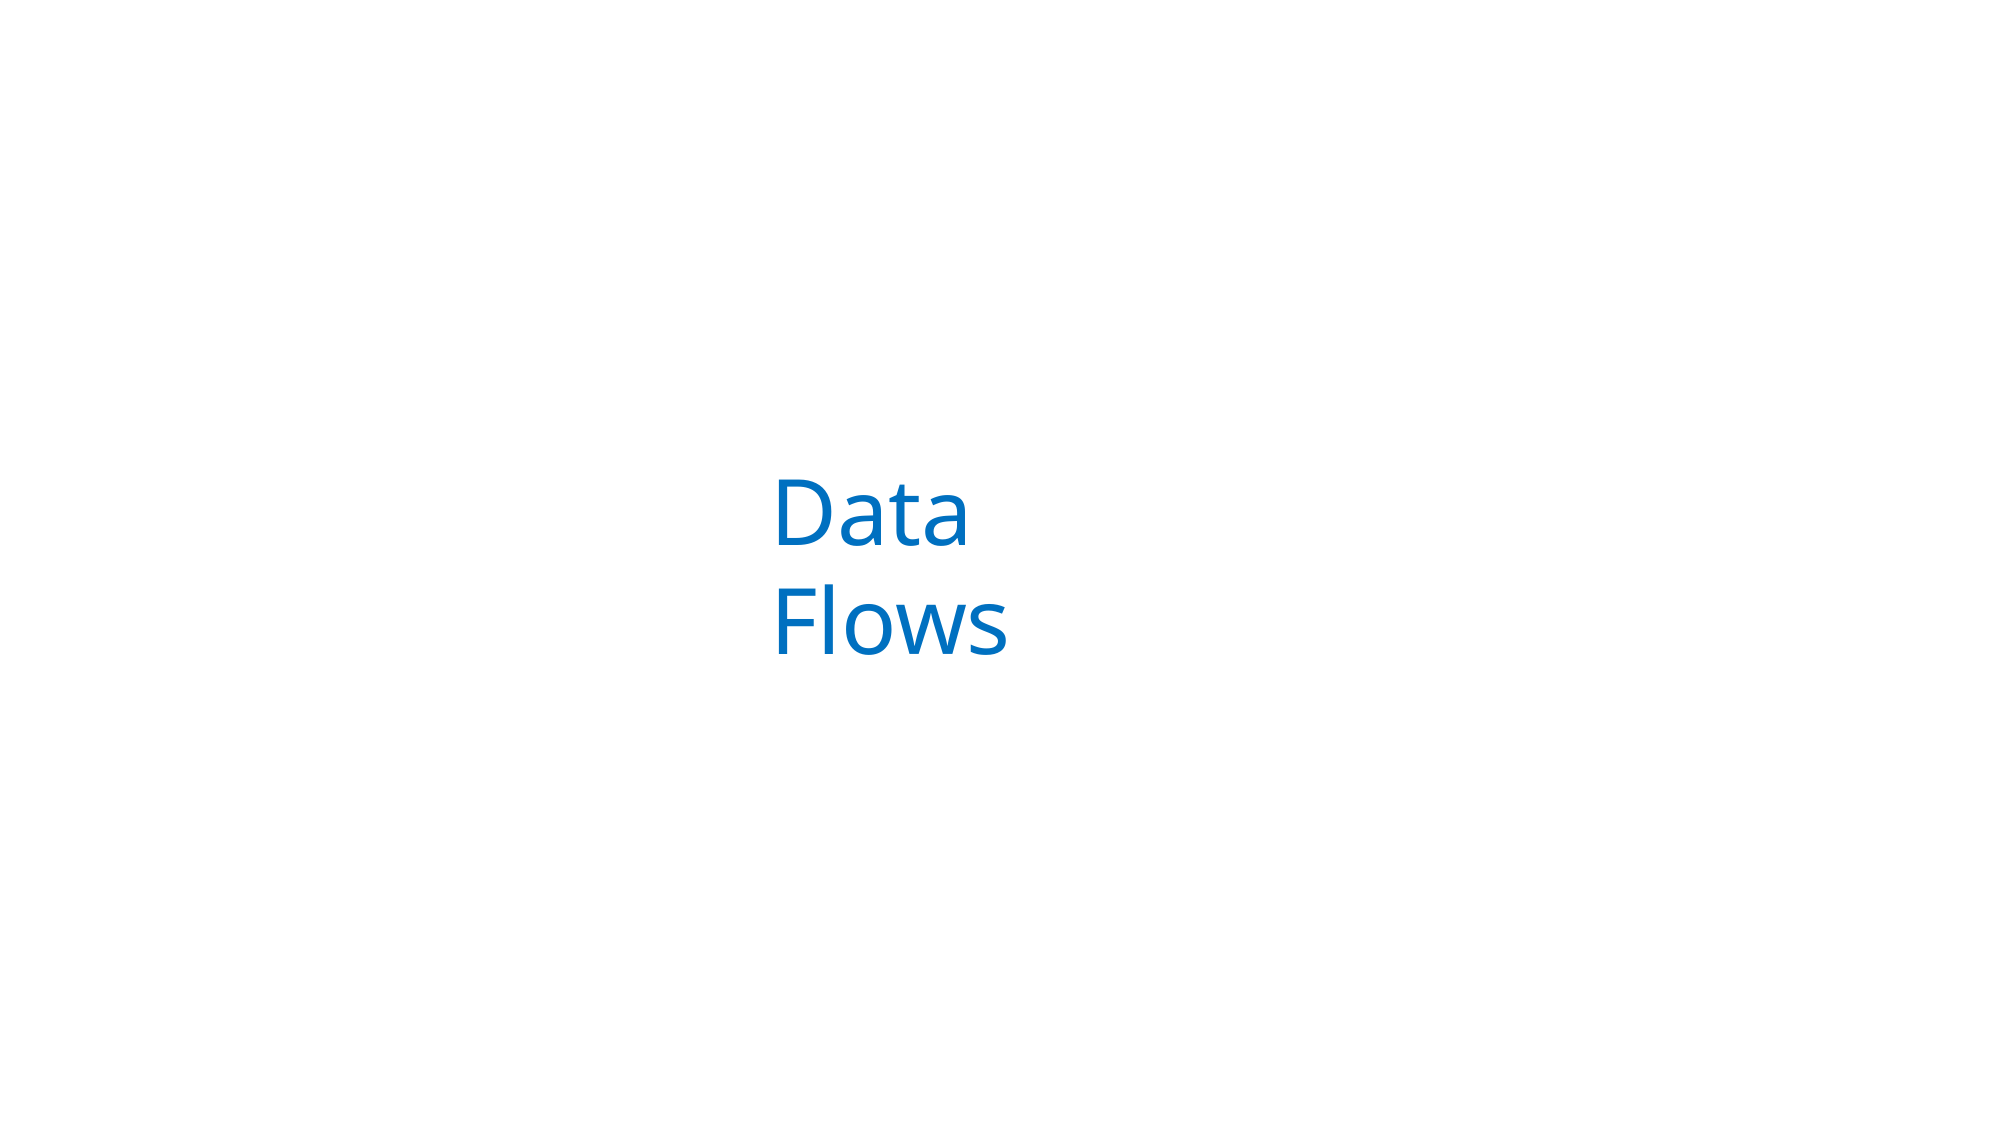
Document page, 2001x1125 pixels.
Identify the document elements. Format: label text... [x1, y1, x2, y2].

title Data Flows [768, 451, 1232, 674]
